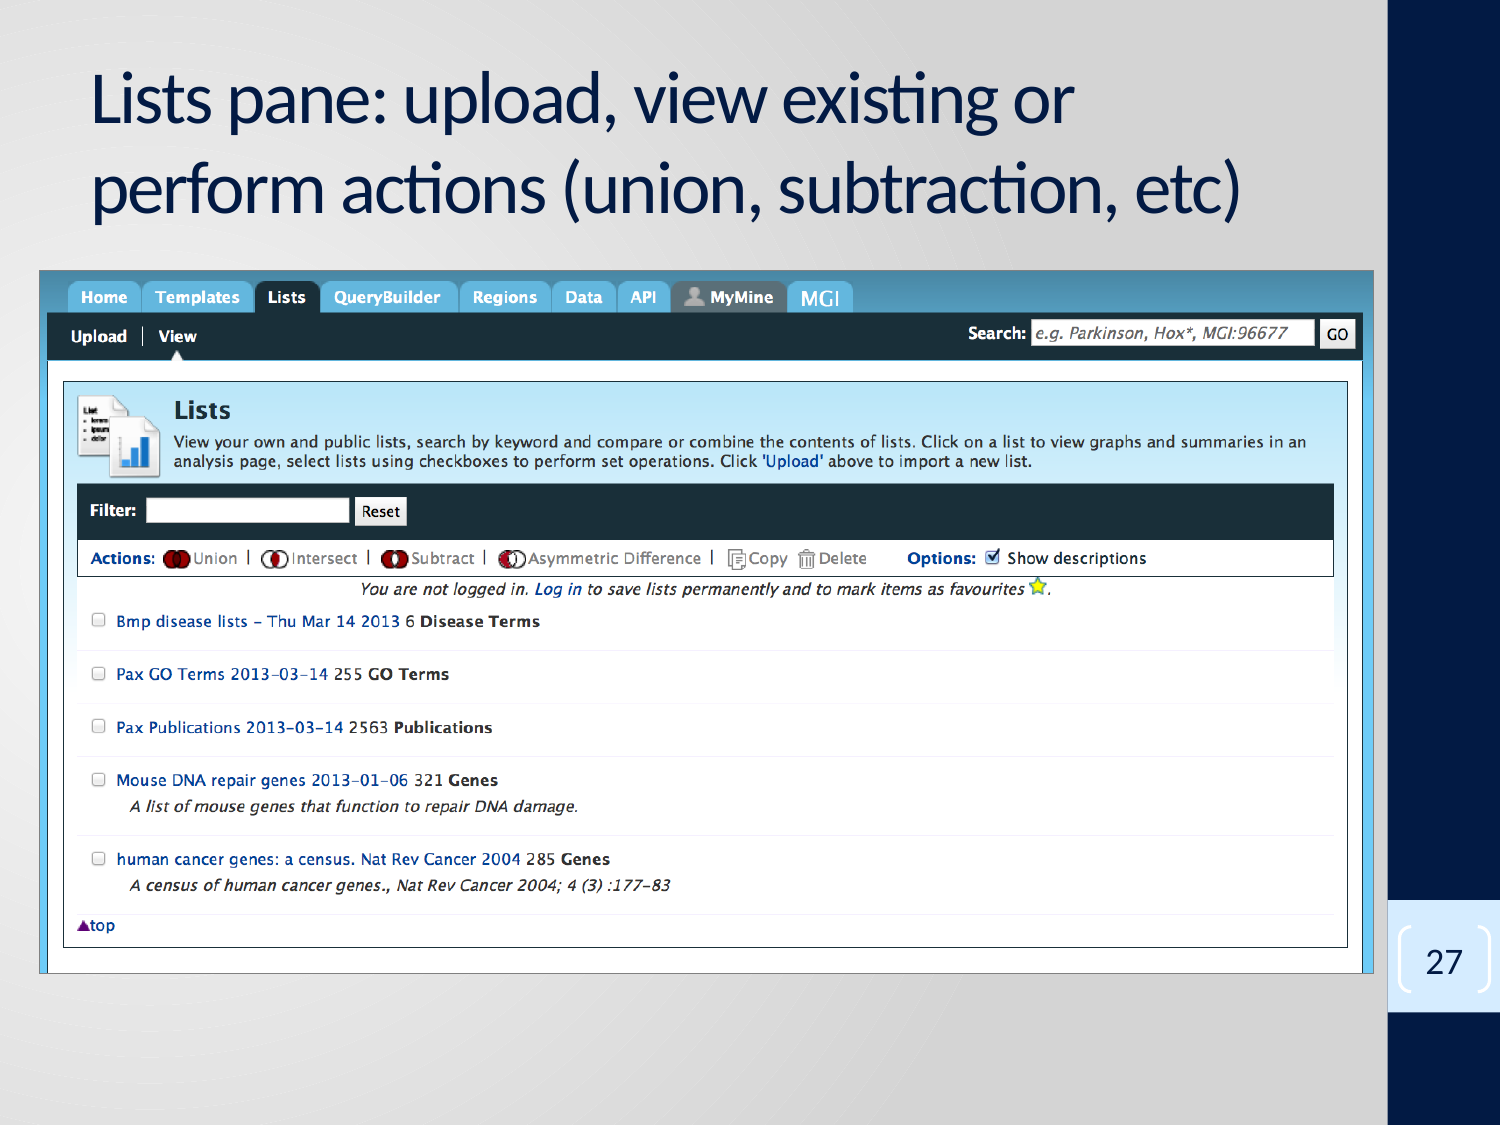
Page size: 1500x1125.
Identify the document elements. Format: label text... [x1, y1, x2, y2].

picture [38, 269, 1374, 974]
title Lists pane: upload, view existing or perform actions (union, subtraction, etc) [75, 45, 1325, 233]
slide_number 27 [1397, 925, 1492, 994]
